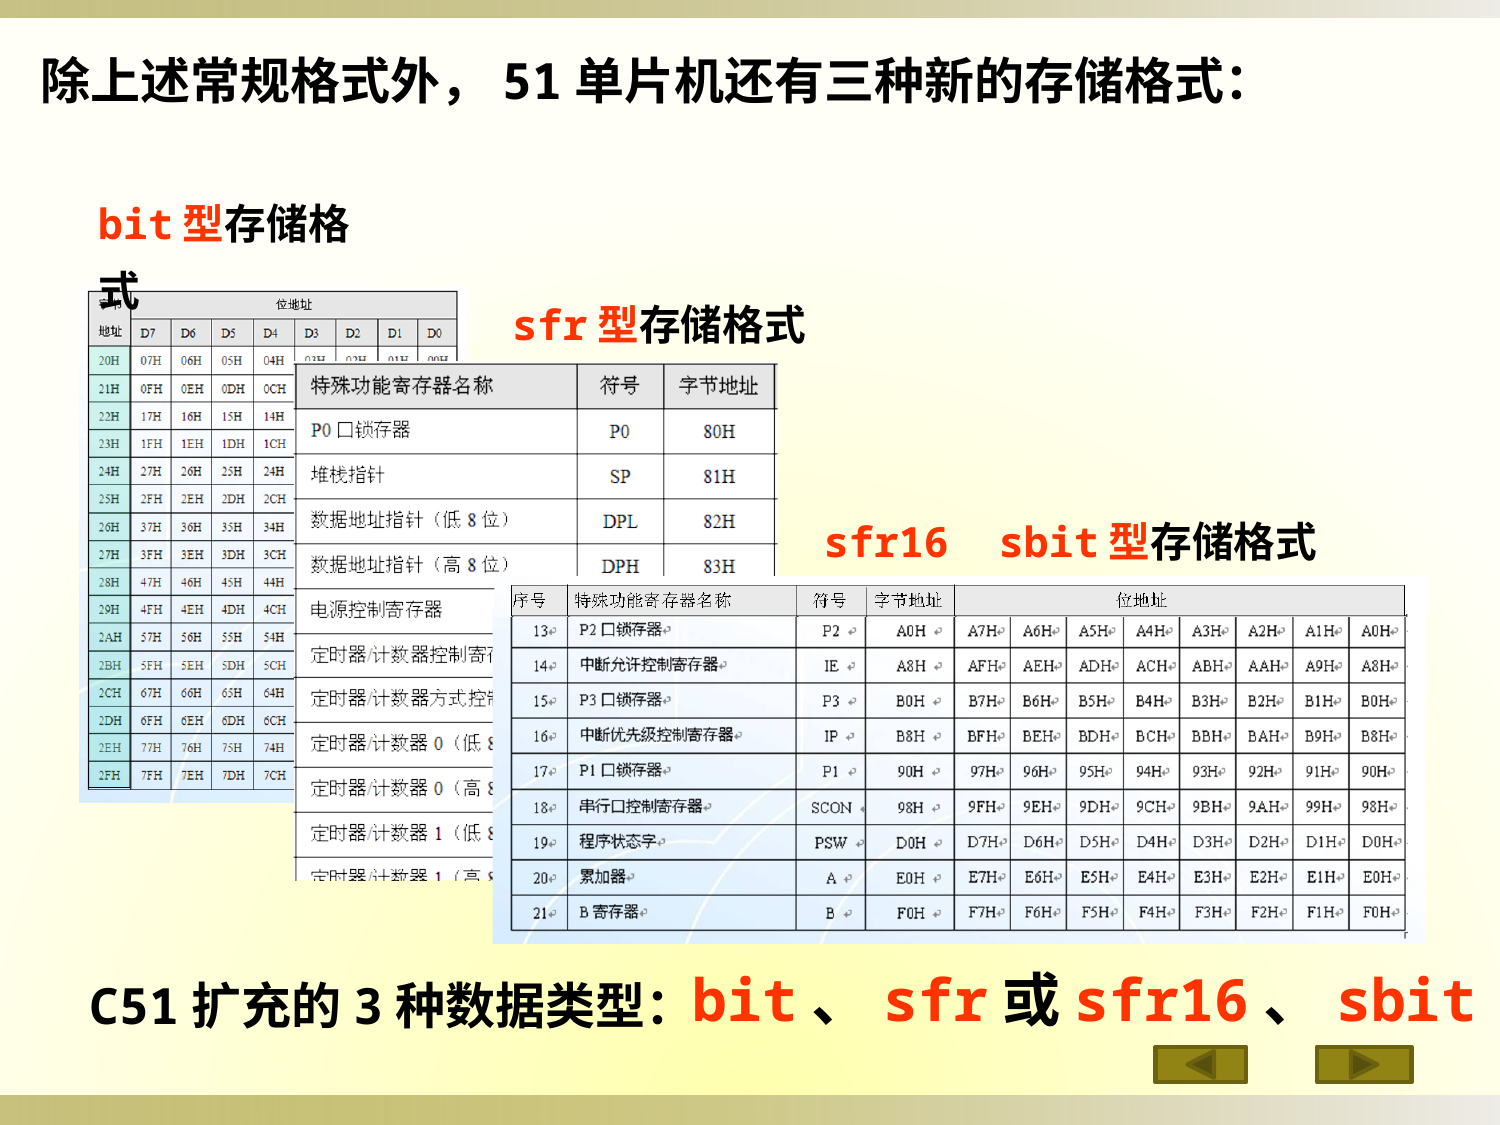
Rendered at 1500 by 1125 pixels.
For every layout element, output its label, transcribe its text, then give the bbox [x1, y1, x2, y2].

text_box bit型存储格式 [83, 190, 394, 286]
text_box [492, 576, 1429, 944]
picture [78, 286, 779, 881]
text_box bit、sfr或sfr16、sbit [677, 955, 1495, 1040]
text_box 除上述常规格式外，51单片机还有三种新的存储格式： [26, 42, 1329, 118]
text_box sfr16 sbit型存储格式 [808, 491, 1500, 577]
text_box C51扩充的3种数据类型： [74, 966, 678, 1042]
text_box sfr型存储格式 [497, 274, 892, 360]
